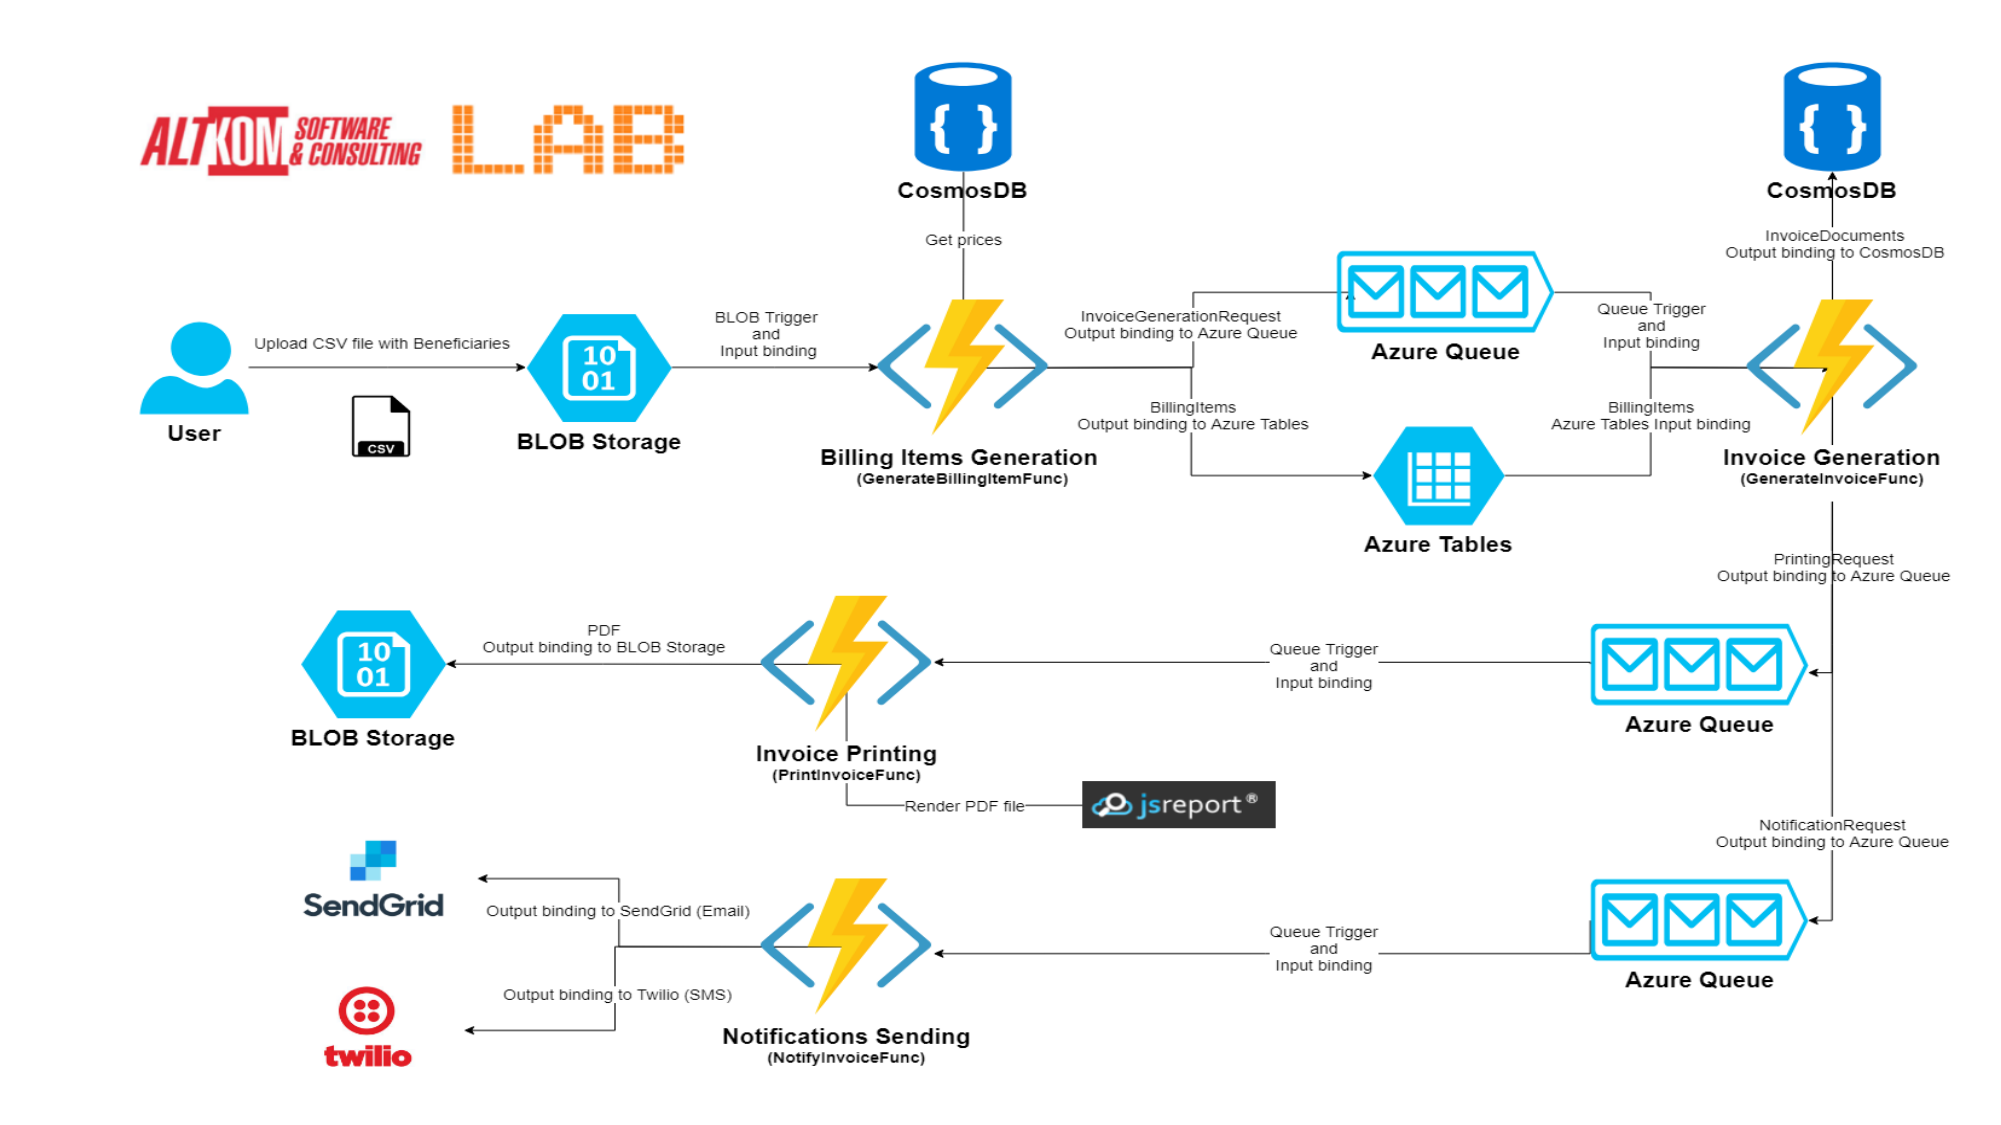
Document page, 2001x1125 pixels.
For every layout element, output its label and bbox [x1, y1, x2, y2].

list [91, 20, 2000, 1125]
